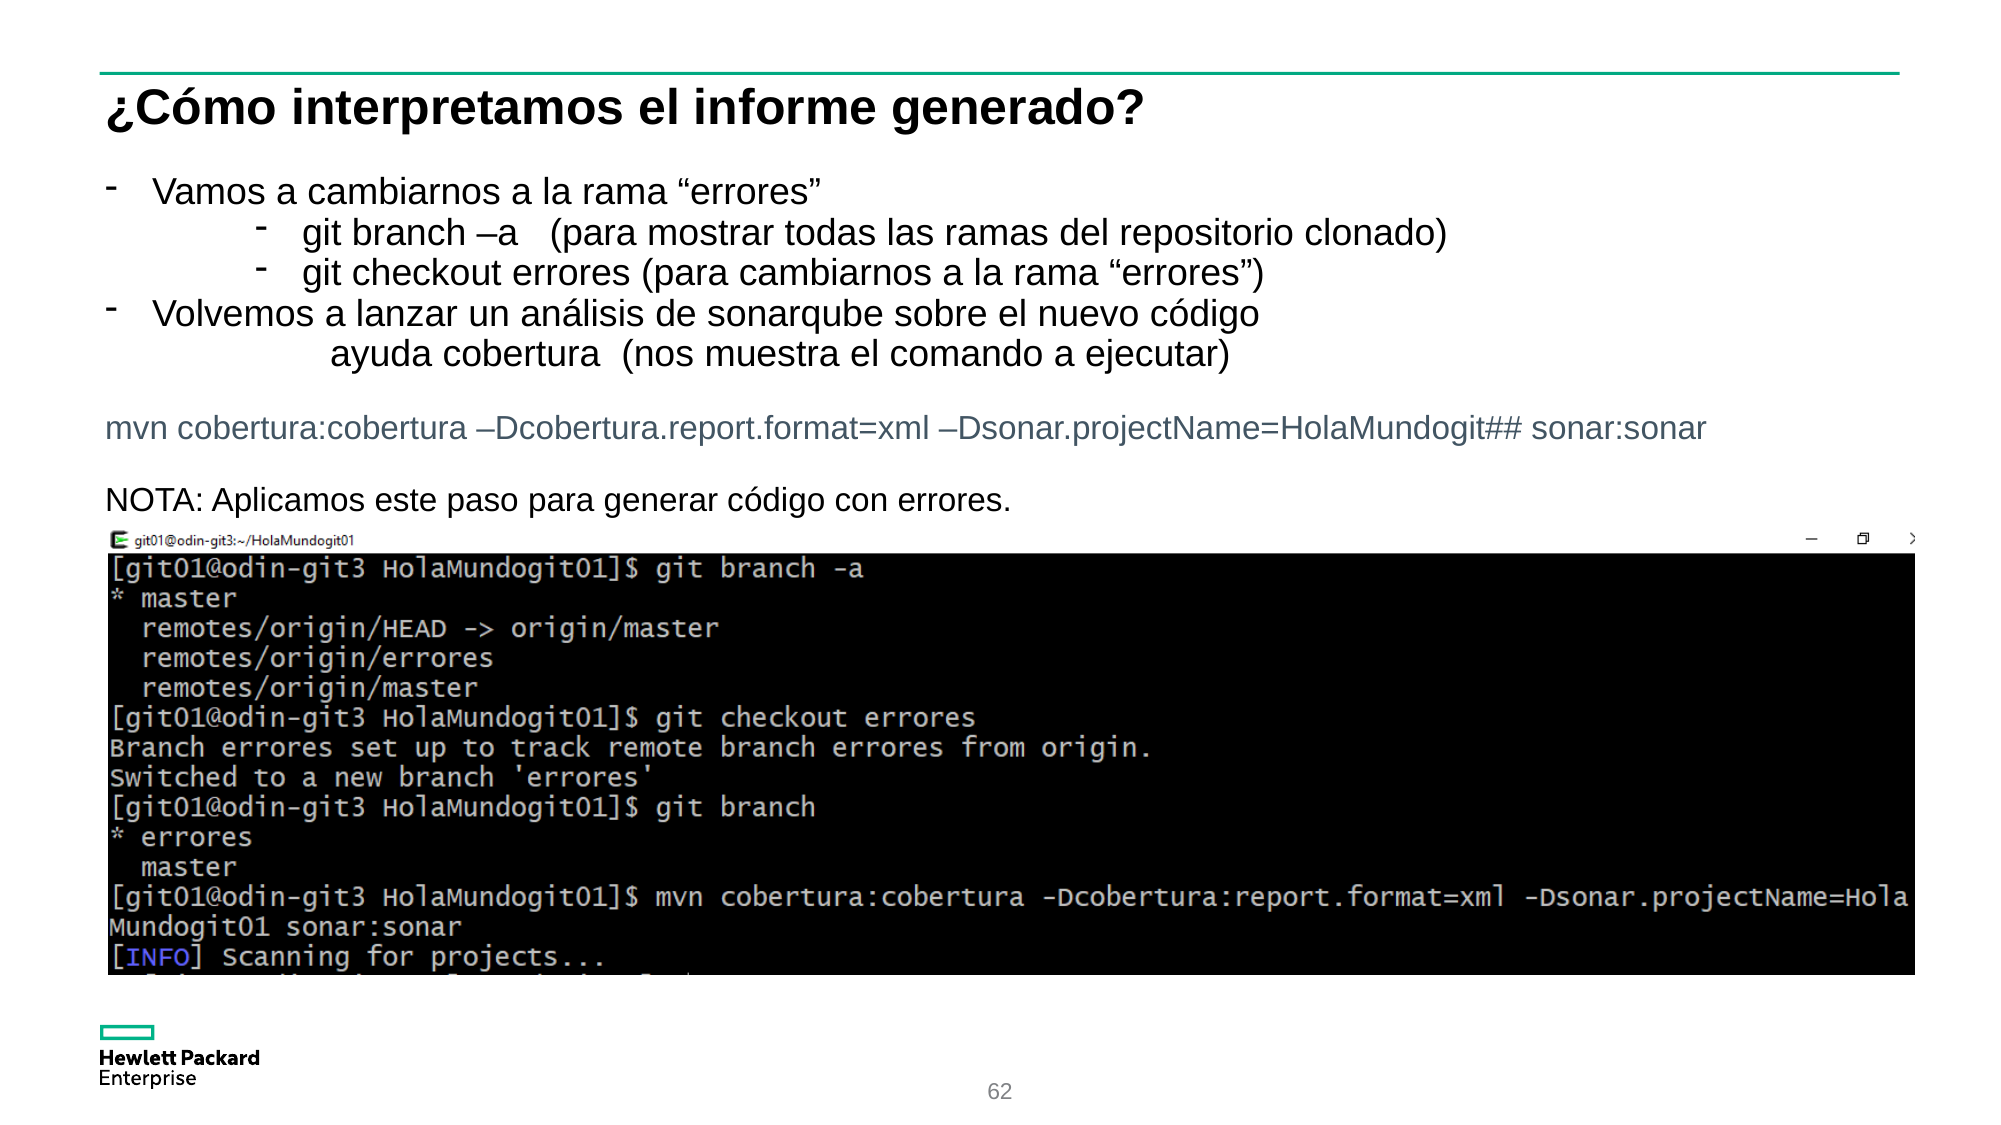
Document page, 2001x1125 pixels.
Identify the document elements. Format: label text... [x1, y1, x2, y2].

picture [108, 527, 1915, 975]
slide_number 62 [948, 1075, 1052, 1106]
title ¿Cómo interpretamos el informe generado? [105, 32, 1944, 244]
text_box Vamos a cambiarnos a la rama “errores” git branch –a (para mostrar todas las ramas del repositorio clonado) git checkout errores (para cambiarnos a la rama “errores”) Volvemos a lanzar un análisis de sonarqube sobre el nuevo código ayuda cobertura (nos muestra el comando a ejecutar) mvn cobertura:cobertura –Dcobertura.report.format=xml –Dsonar.projectName=HolaMundogit## sonar:sonar NOTA: Aplicamos este paso para generar código con errores. [105, 172, 1886, 560]
